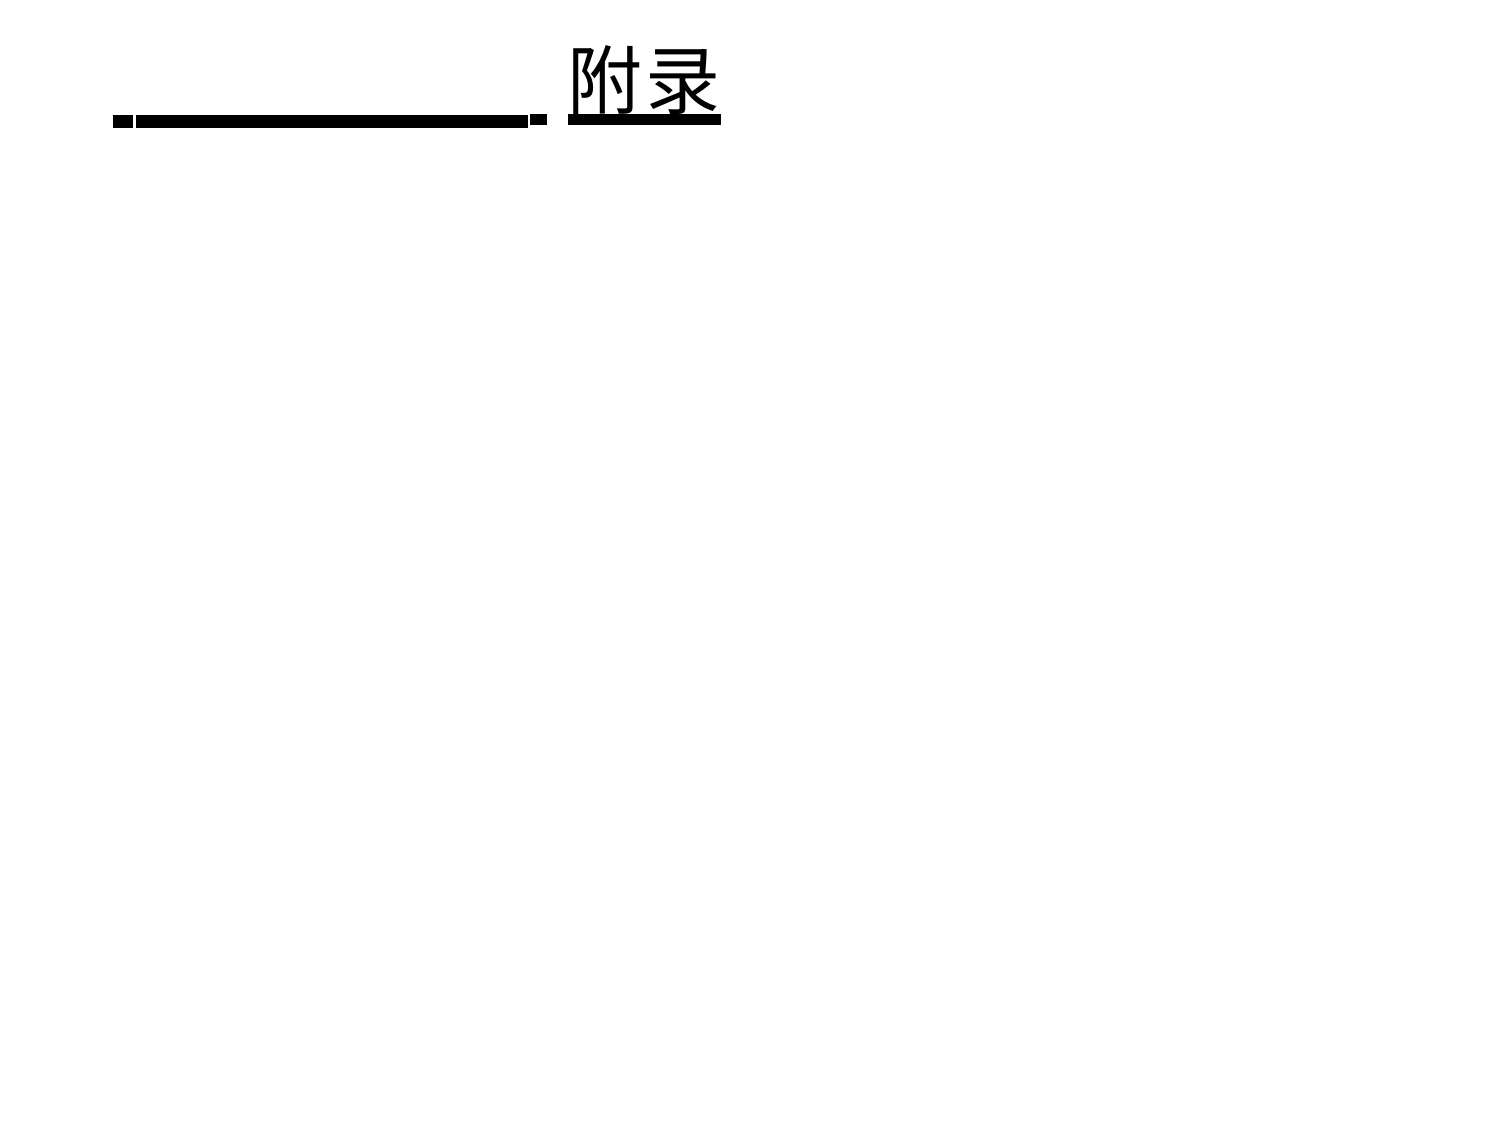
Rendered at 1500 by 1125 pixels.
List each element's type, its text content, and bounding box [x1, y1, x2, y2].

title 附录 [110, 14, 1390, 205]
